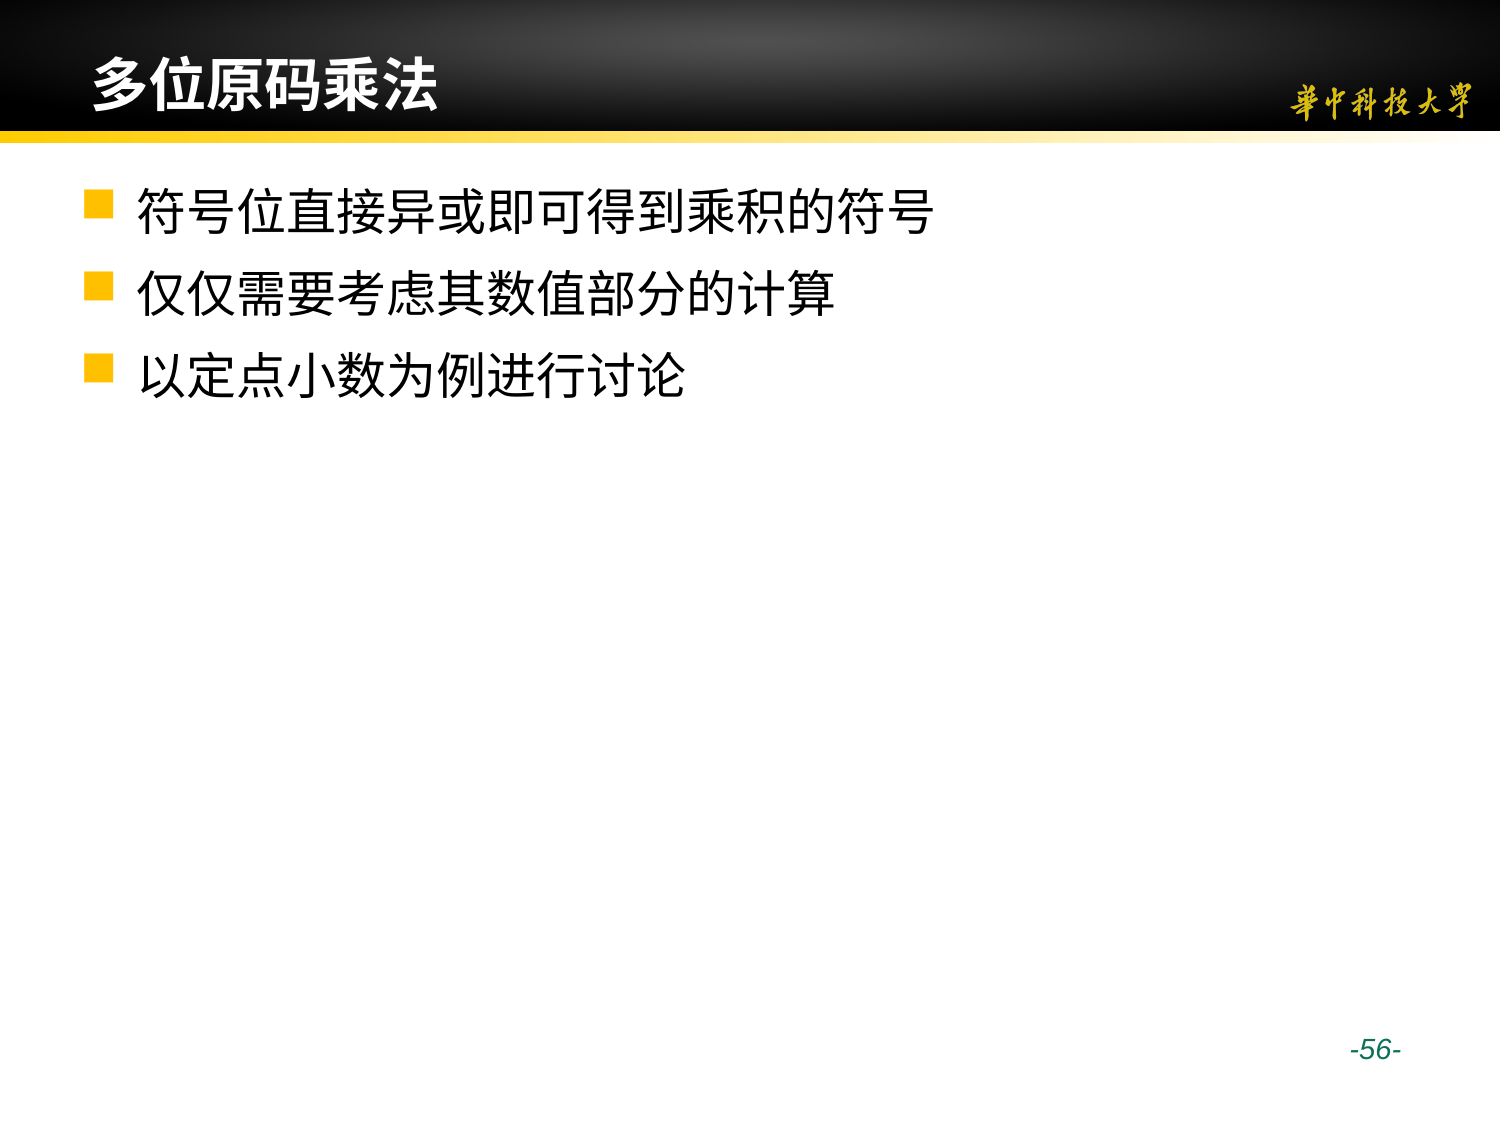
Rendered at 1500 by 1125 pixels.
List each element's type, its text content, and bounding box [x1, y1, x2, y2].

slide_number -56- [1257, 1023, 1425, 1102]
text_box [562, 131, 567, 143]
picture [0, 0, 1500, 131]
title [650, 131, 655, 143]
title 多位原码乘法 [74, 34, 1426, 131]
list 符号位直接异或即可得到乘积的符号 仅仅需要考虑其数值部分的计算 以定点小数为例进行讨论 [64, 160, 1414, 988]
text_box =1 [738, 131, 744, 143]
